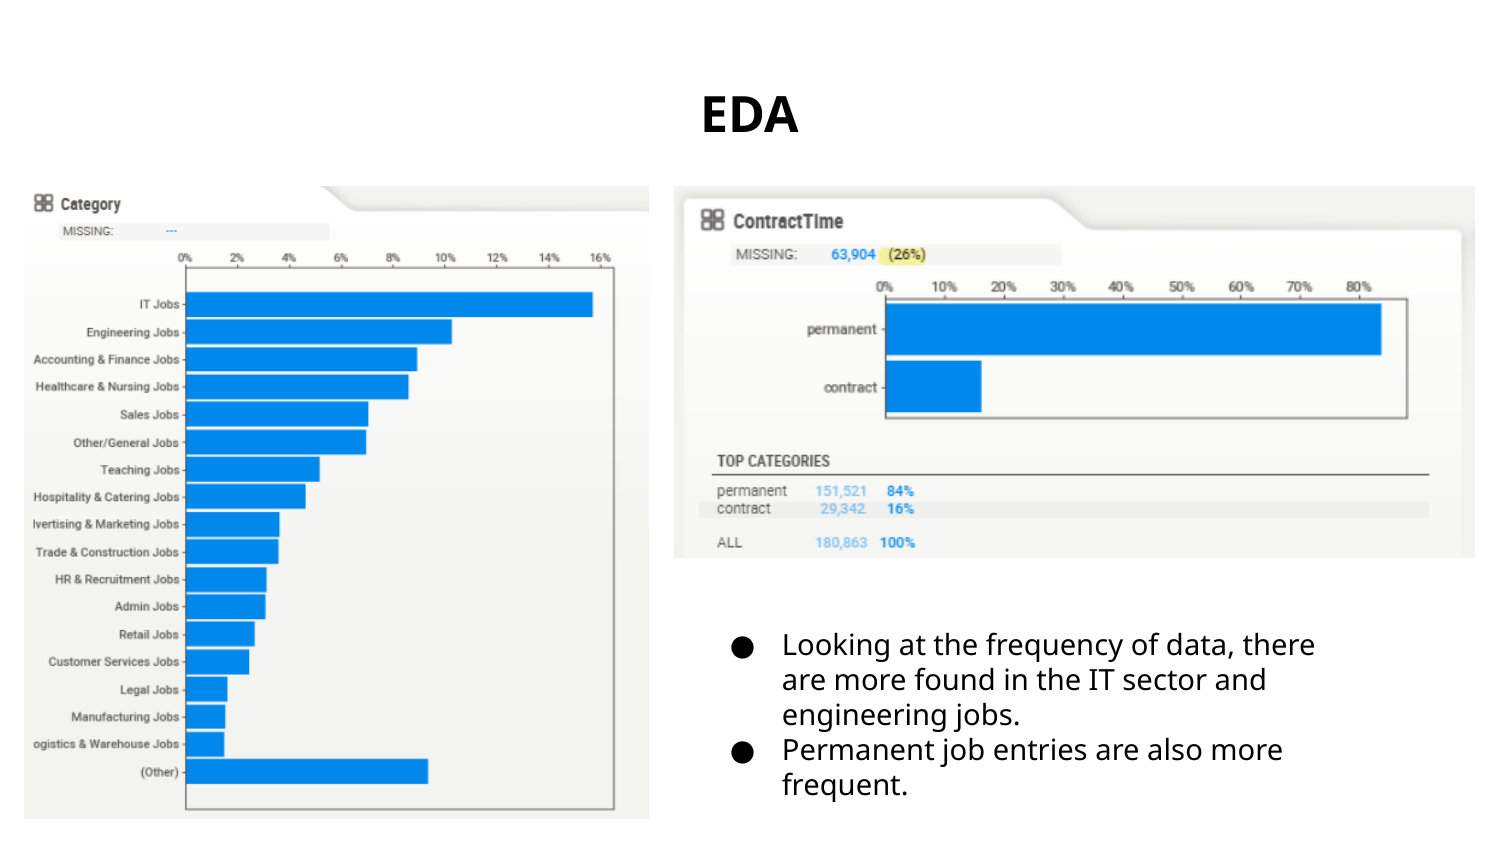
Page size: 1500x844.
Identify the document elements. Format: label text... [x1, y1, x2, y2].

text_box Looking at the frequency of data, there are more found in the IT sector and engineering jobs. Permanent job entries are also more frequent. [691, 611, 1370, 817]
picture [24, 185, 650, 819]
title EDA [75, 67, 1425, 162]
picture [673, 185, 1476, 558]
